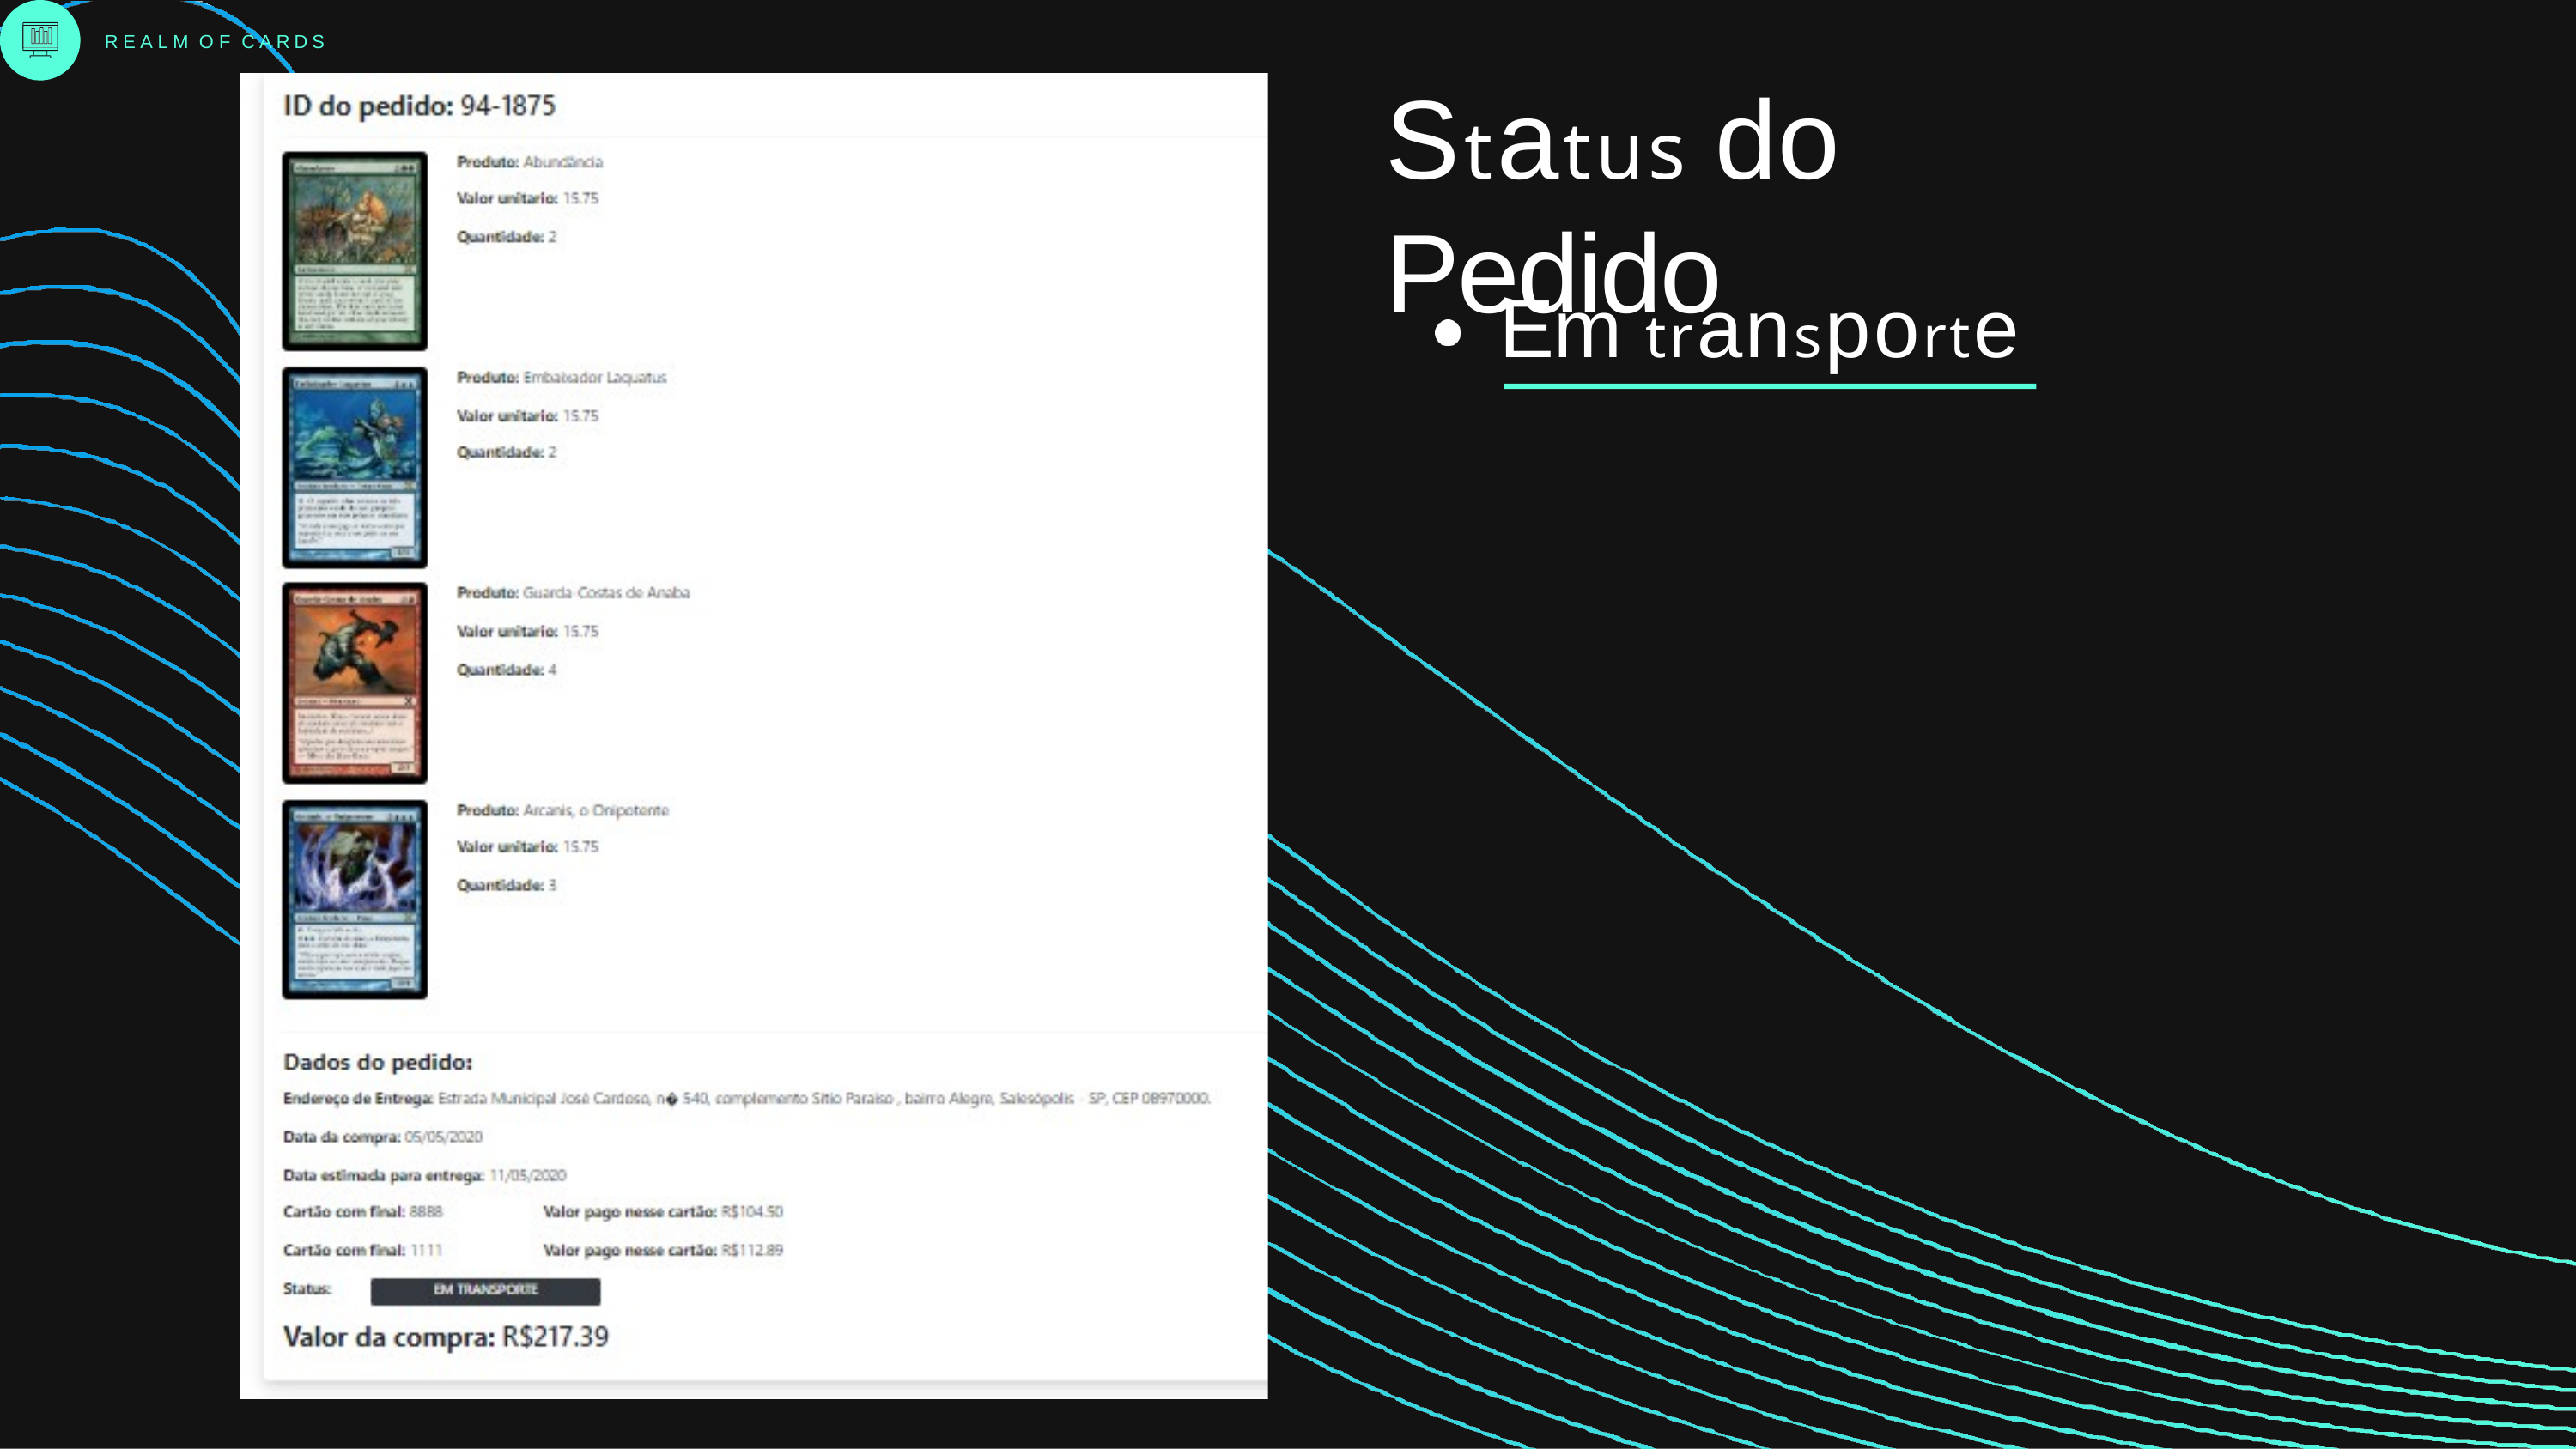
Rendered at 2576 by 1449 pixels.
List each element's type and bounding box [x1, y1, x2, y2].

text_box [0, 0, 1461, 346]
text_box [0, 0, 2576, 1449]
